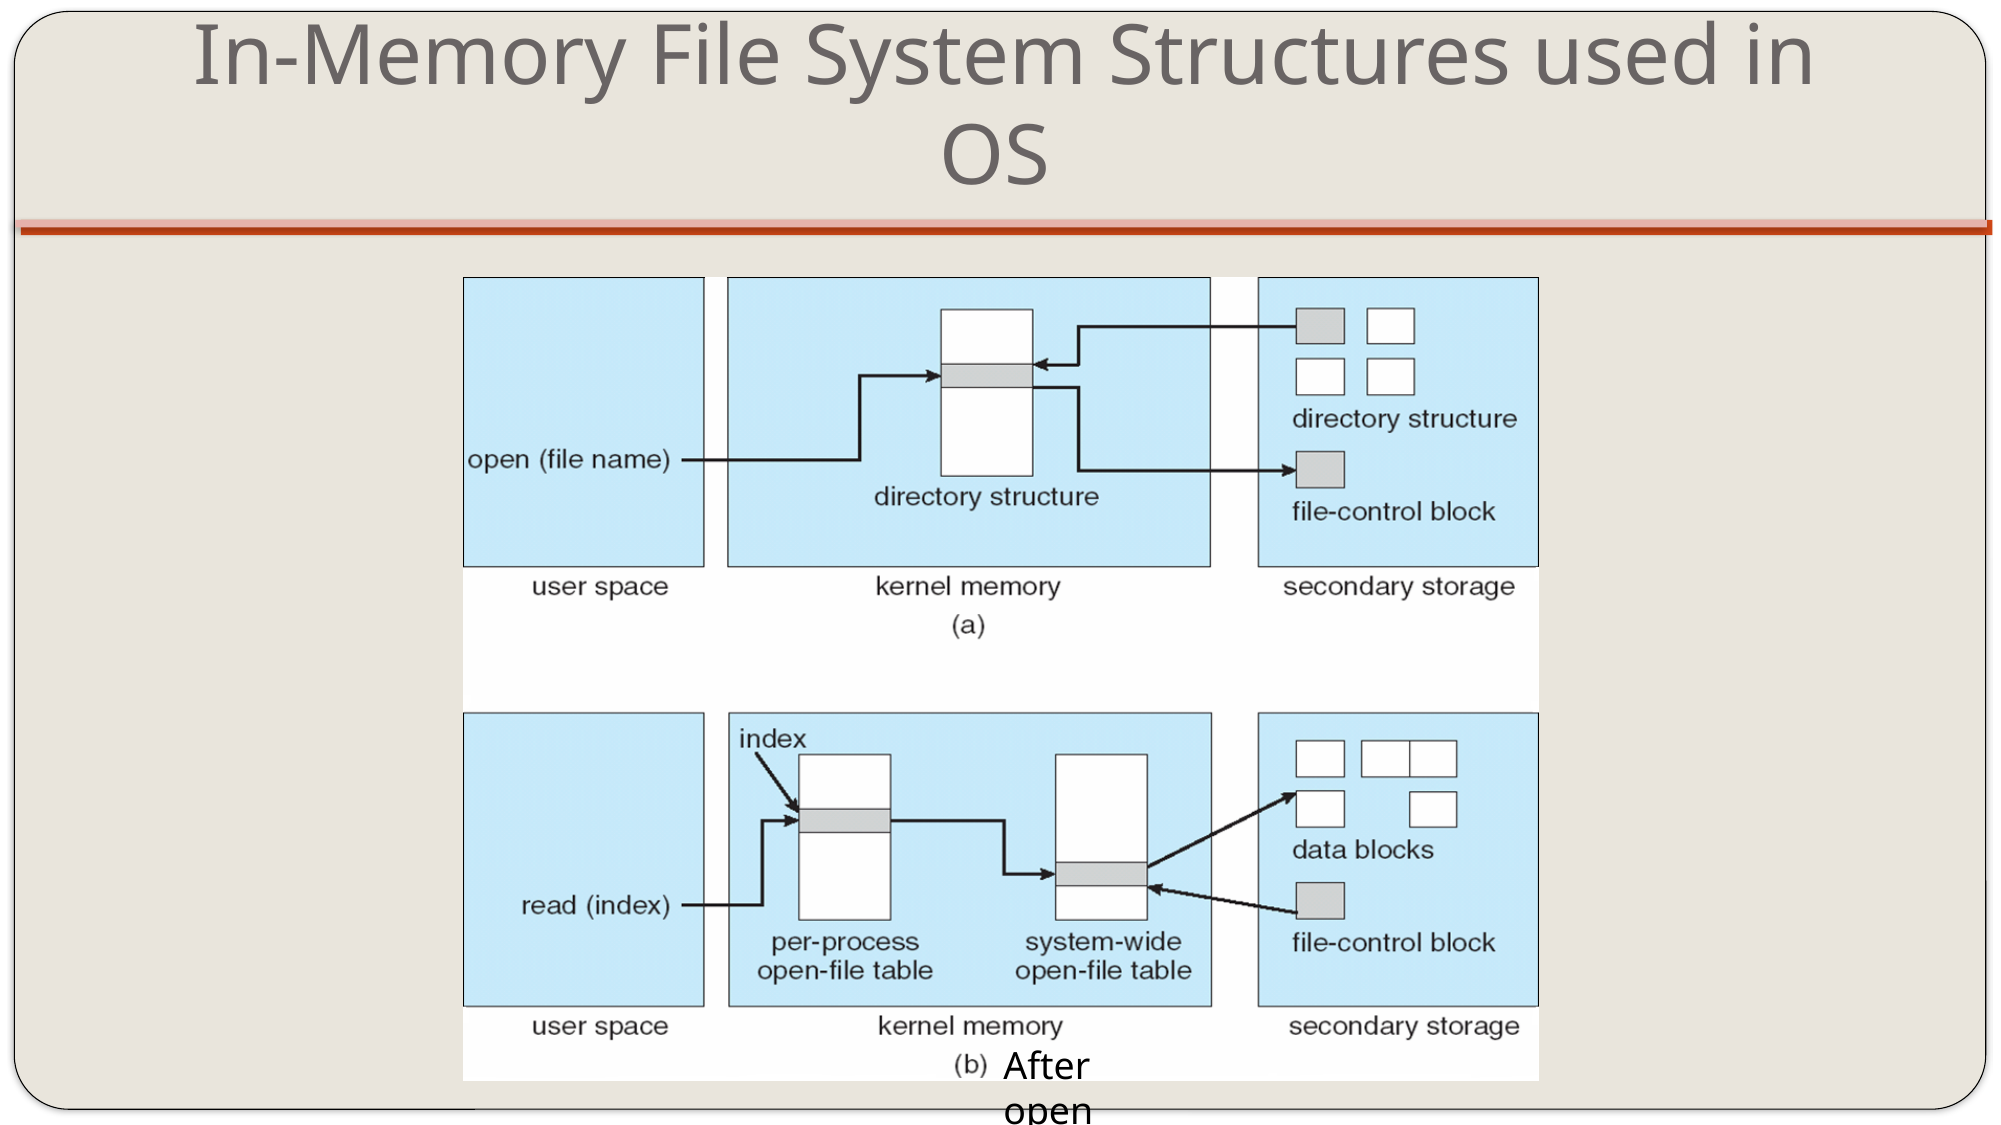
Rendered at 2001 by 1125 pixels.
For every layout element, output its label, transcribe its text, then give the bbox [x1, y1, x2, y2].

text_box After open [988, 1089, 1168, 1125]
picture [463, 276, 1539, 1081]
title In-Memory File System Structures used in OS [156, 28, 1857, 217]
